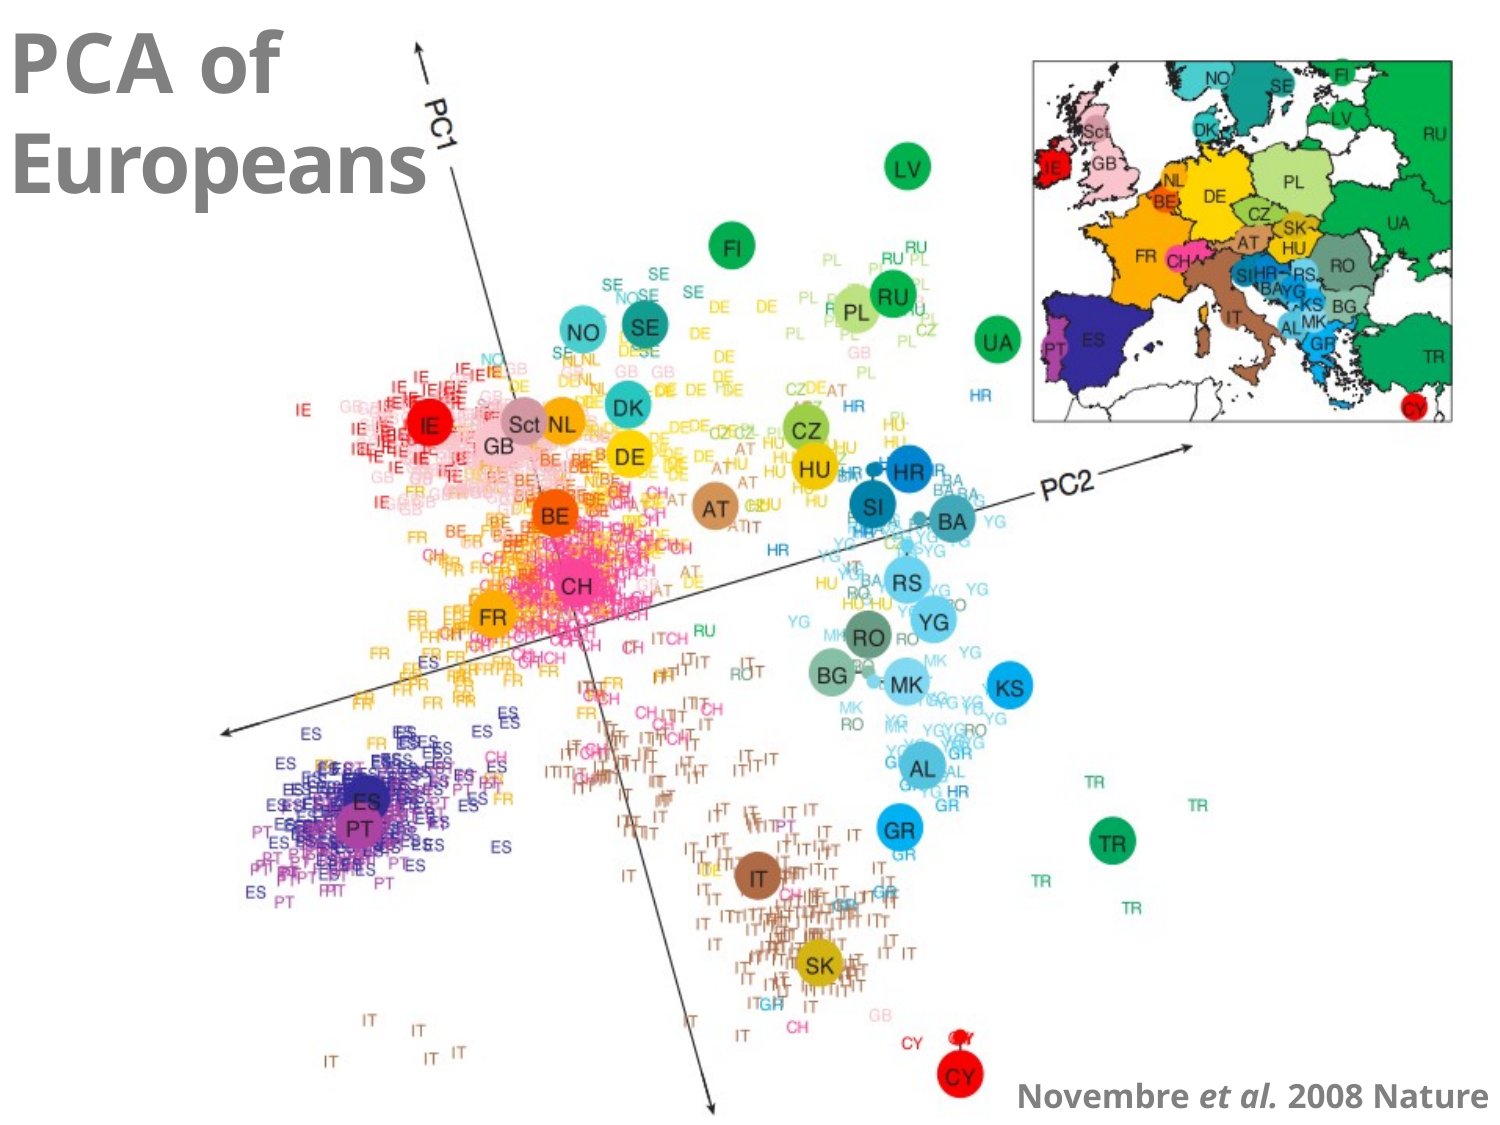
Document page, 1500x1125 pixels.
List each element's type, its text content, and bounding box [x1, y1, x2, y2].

text_box Novembre et al. 2008 Nature [1001, 1067, 1500, 1123]
text_box [137, 4, 1500, 1124]
text_box PCA of Europeans [4, 4, 441, 210]
